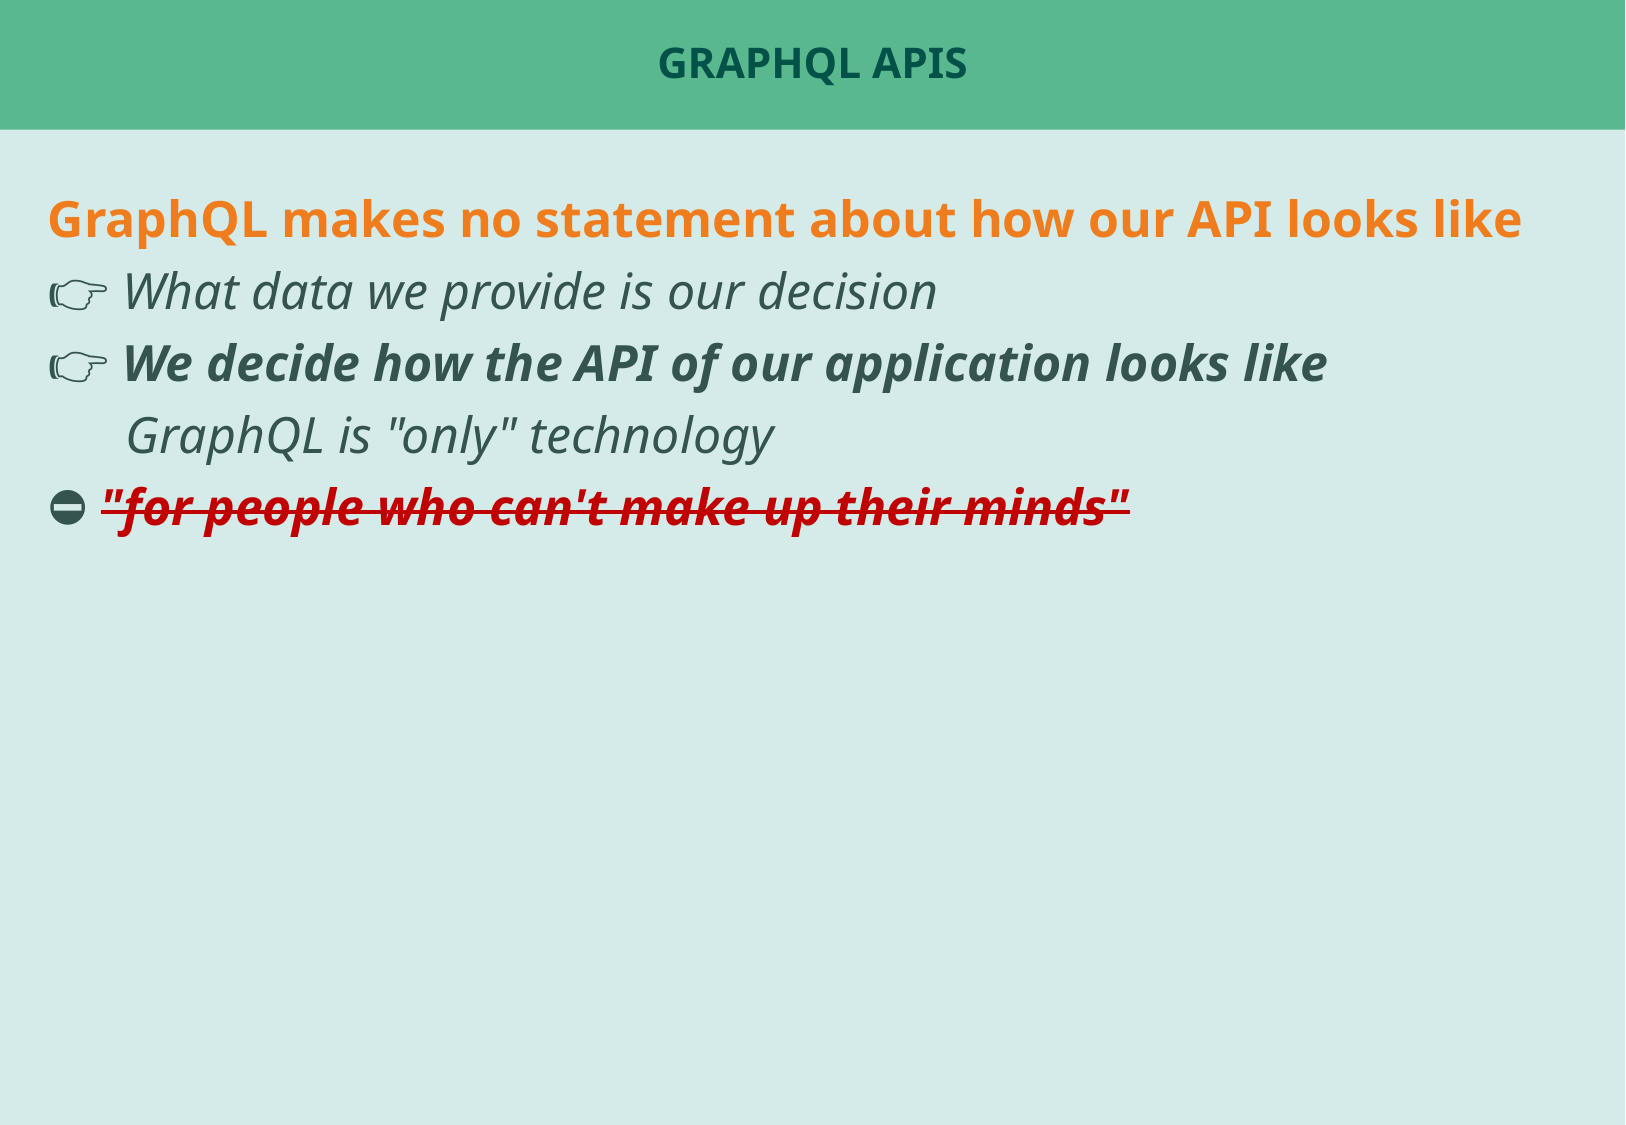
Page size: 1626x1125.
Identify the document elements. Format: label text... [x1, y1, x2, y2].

title GraphQL APIs [0, 0, 1625, 130]
text_box GraphQL makes no statement about how our API looks like 👉 What data we provide is our decision 👉 We decide how the API of our application looks like GraphQL is "only" technology ⛔️ "for people who can't make up their minds" [33, 168, 1592, 543]
